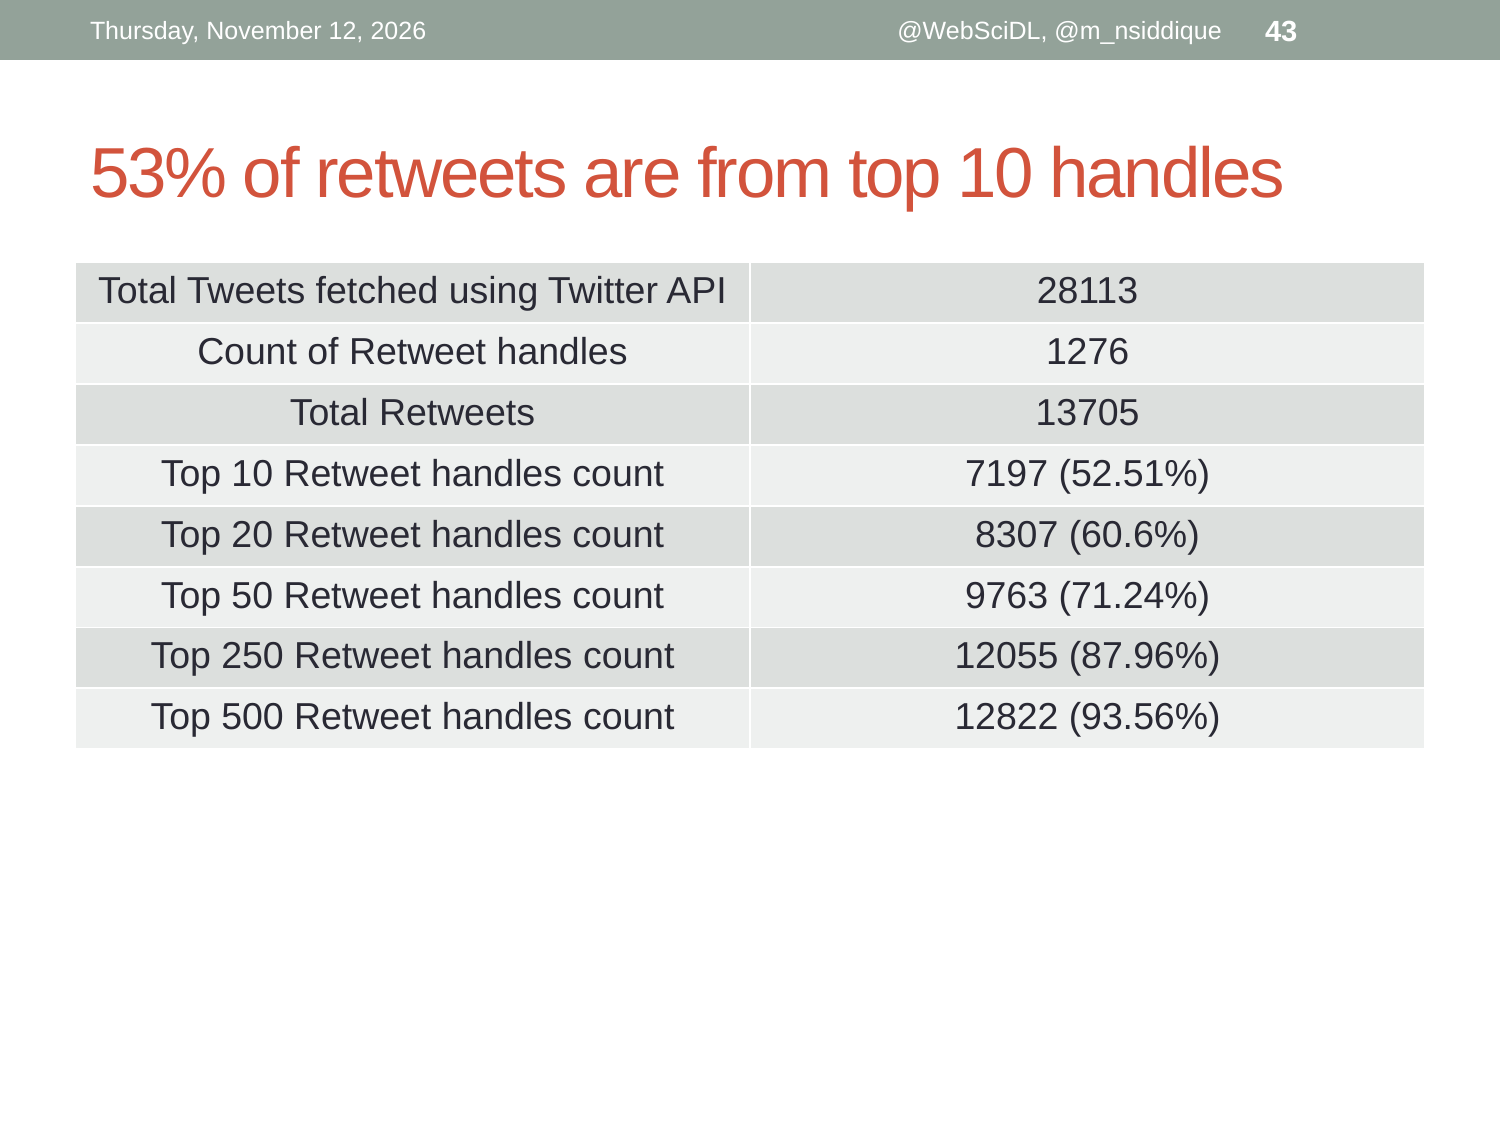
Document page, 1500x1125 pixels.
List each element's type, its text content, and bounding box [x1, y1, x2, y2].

table_cell Top 500 Retweet handles count [76, 689, 749, 748]
table_cell Count of Retweet handles [76, 324, 749, 383]
table_header 28113 [751, 263, 1424, 322]
table_cell 9763 (71.24%) [751, 568, 1424, 627]
table_cell 1276 [751, 324, 1424, 383]
table_cell 13705 [751, 385, 1424, 444]
table_cell Top 250 Retweet handles count [76, 628, 749, 687]
table_cell 12055 (87.96%) [751, 628, 1424, 687]
table_cell Total Retweets [76, 385, 749, 444]
slide_number 43 [1250, 3, 1425, 57]
table_cell Top 10 Retweet handles count [76, 446, 749, 505]
table_cell 8307 (60.6%) [751, 507, 1424, 566]
table_cell 12822 (93.56%) [751, 689, 1424, 748]
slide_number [75, 3, 550, 57]
table_cell Top 50 Retweet handles count [76, 568, 749, 627]
table_header Total Tweets fetched using Twitter API [76, 263, 749, 322]
table_cell Top 20 Retweet handles count [76, 507, 749, 566]
footer @WebSciDL, @m_nsiddique [562, 3, 1238, 57]
title 53% of retweets are from top 10 handles [75, 87, 1425, 250]
table_cell 7197 (52.51%) [751, 446, 1424, 505]
